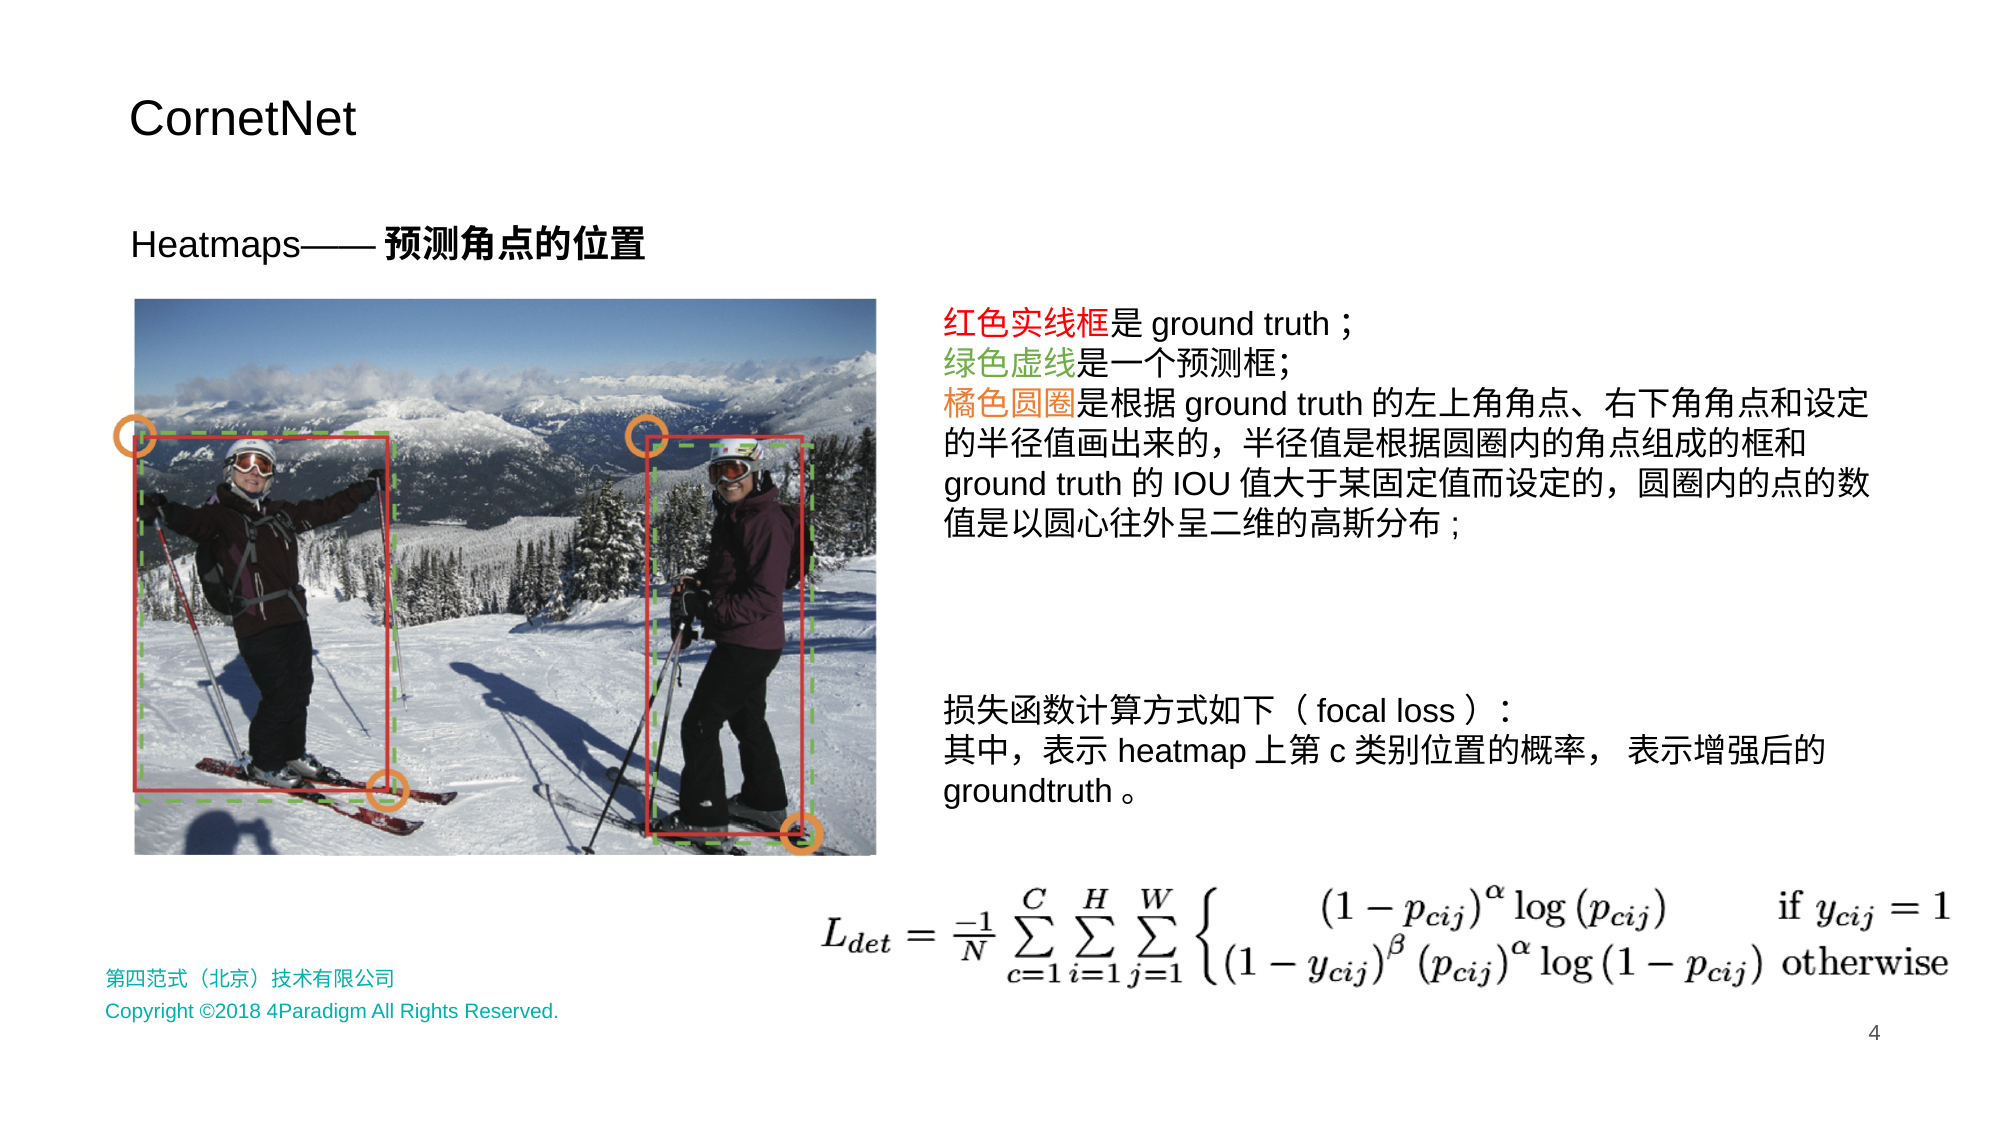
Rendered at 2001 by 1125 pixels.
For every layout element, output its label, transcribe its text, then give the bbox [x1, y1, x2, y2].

picture [109, 290, 1978, 1011]
text_box CornetNet [114, 78, 386, 198]
text_box Heatmaps——预测角点的位置 [115, 212, 710, 272]
slide_number 4 [1838, 1021, 1911, 1047]
